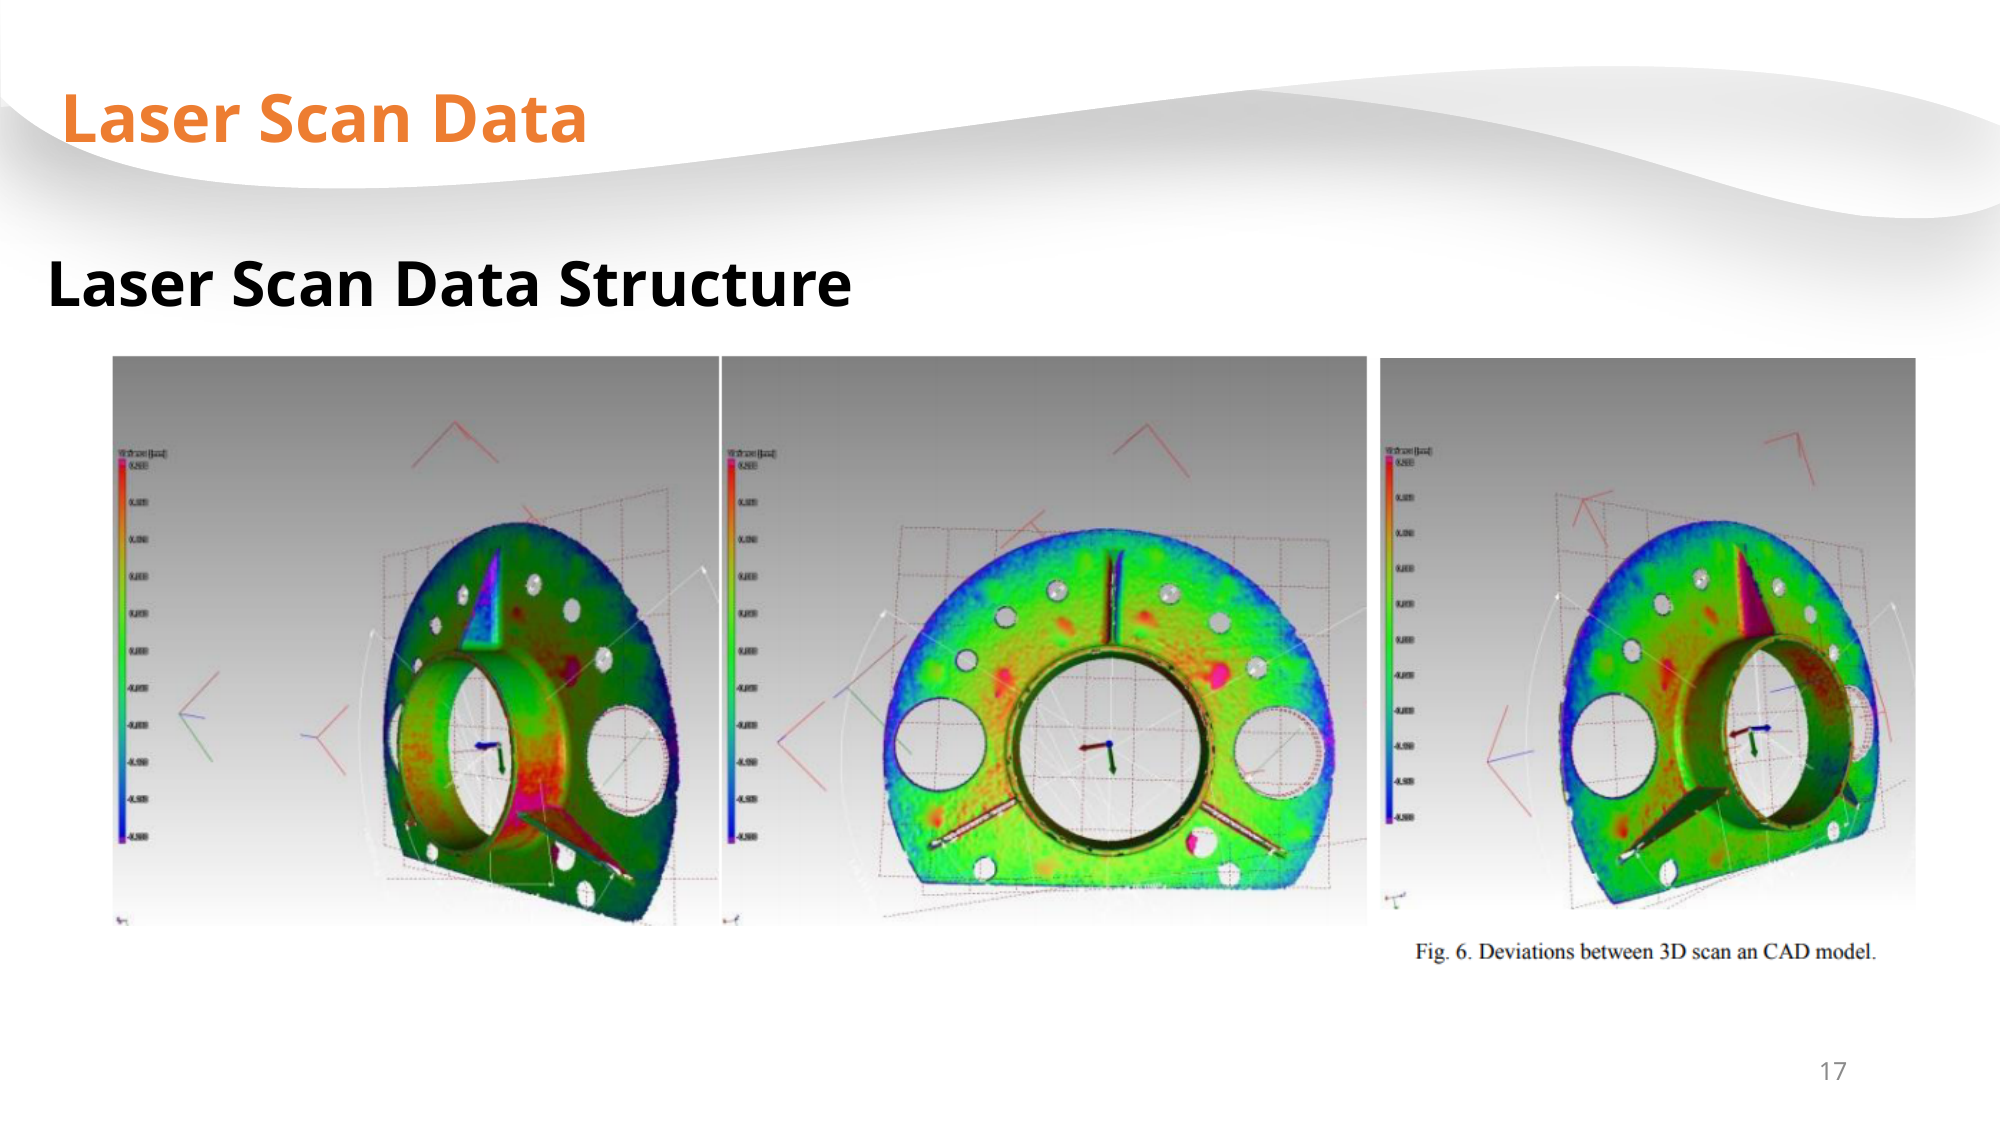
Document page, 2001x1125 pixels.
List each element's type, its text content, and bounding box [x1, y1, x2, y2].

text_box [0, 0, 2000, 219]
picture [90, 342, 1946, 974]
slide_number 17 [1412, 1042, 1863, 1103]
text_box Laser Scan Data Structure [31, 236, 1809, 327]
